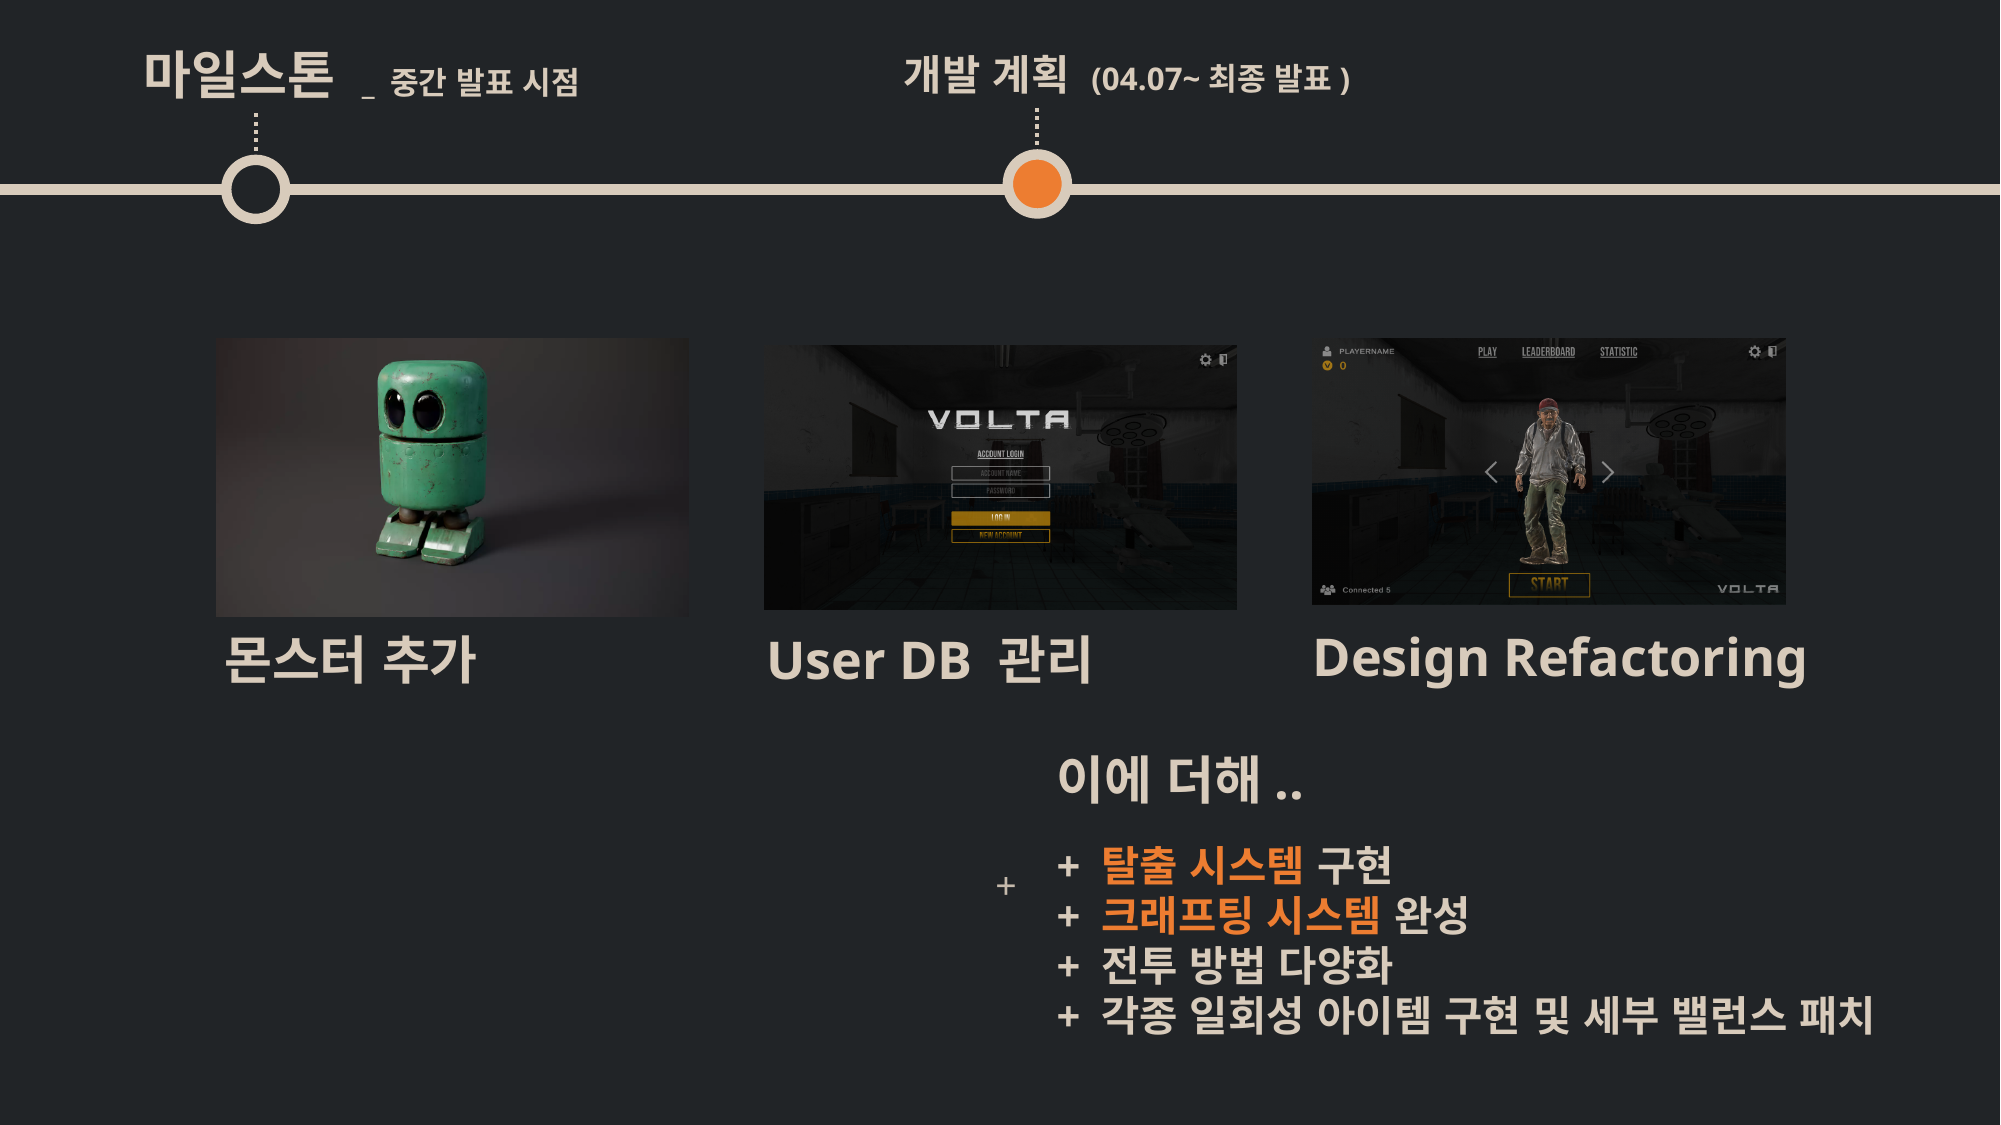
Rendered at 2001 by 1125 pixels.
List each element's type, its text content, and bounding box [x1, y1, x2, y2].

text_box [1007, 190, 1068, 215]
text_box 마일스톤 _ 중간 발표 시점 [129, 34, 595, 113]
picture [215, 338, 689, 617]
text_box User DB 관리 [751, 619, 1109, 697]
text_box 개발 계획 (04.07~최종 발표) [889, 41, 1365, 107]
text_box 몬스터 추가 [209, 619, 493, 697]
text_box Design Refactoring [1297, 616, 1824, 694]
picture [1312, 338, 1786, 605]
text_box [225, 158, 287, 189]
text_box [225, 190, 287, 220]
picture [764, 345, 1237, 610]
text_box [1006, 153, 1068, 189]
text_box + [980, 854, 1042, 915]
text_box 이에 더해.. + 탈출 시스템 구현 + 크래프팅 시스템 완성 + 전투 방법 다양화 + 각종 일회성 아이템 구현 및 세부 밸런스 패치 [1041, 739, 1892, 1048]
